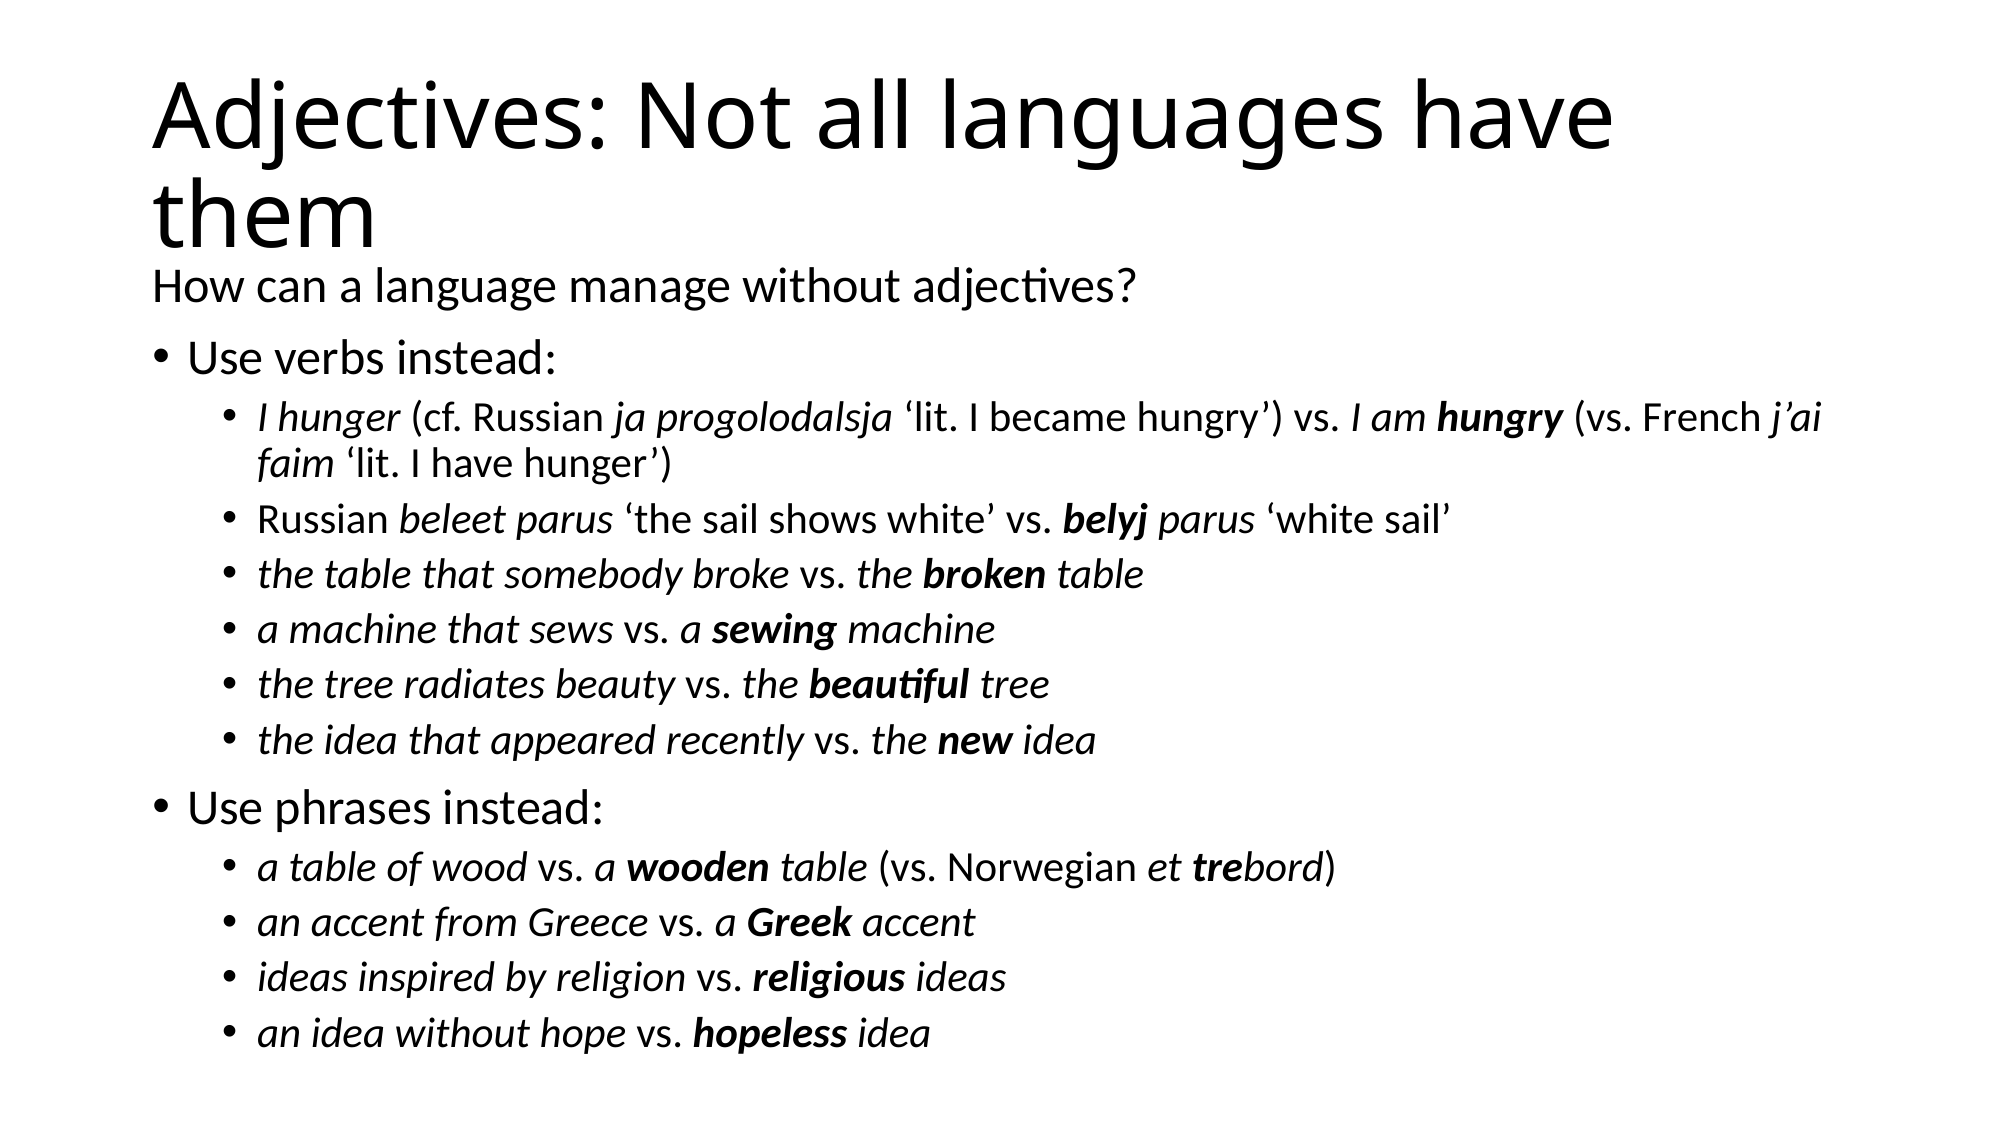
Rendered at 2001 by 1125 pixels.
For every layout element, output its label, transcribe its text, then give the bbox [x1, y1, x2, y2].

title Adjectives: Not all languages have them [137, 59, 1863, 252]
list How can a language manage without adjectives? Use verbs instead: I hunger (cf. Russian ja progolodalsja ‘lit. I became hungry’) vs. I am hungry (vs. French j’ai faim ‘lit. I have hunger’) Russian beleet parus ‘the sail shows white’ vs. belyj parus ‘white sail’ the table that somebody broke vs. the broken table a machine that sews vs. a sewing machine the tree radiates beauty vs. the beautiful tree the idea that appeared recently vs. the new idea Use phrases instead: a table of wood vs. a wooden table (vs. Norwegian et trebord) an accent from Greece vs. a Greek accent ideas inspired by religion vs. religious ideas an idea without hope vs. hopeless idea [137, 252, 1863, 1066]
